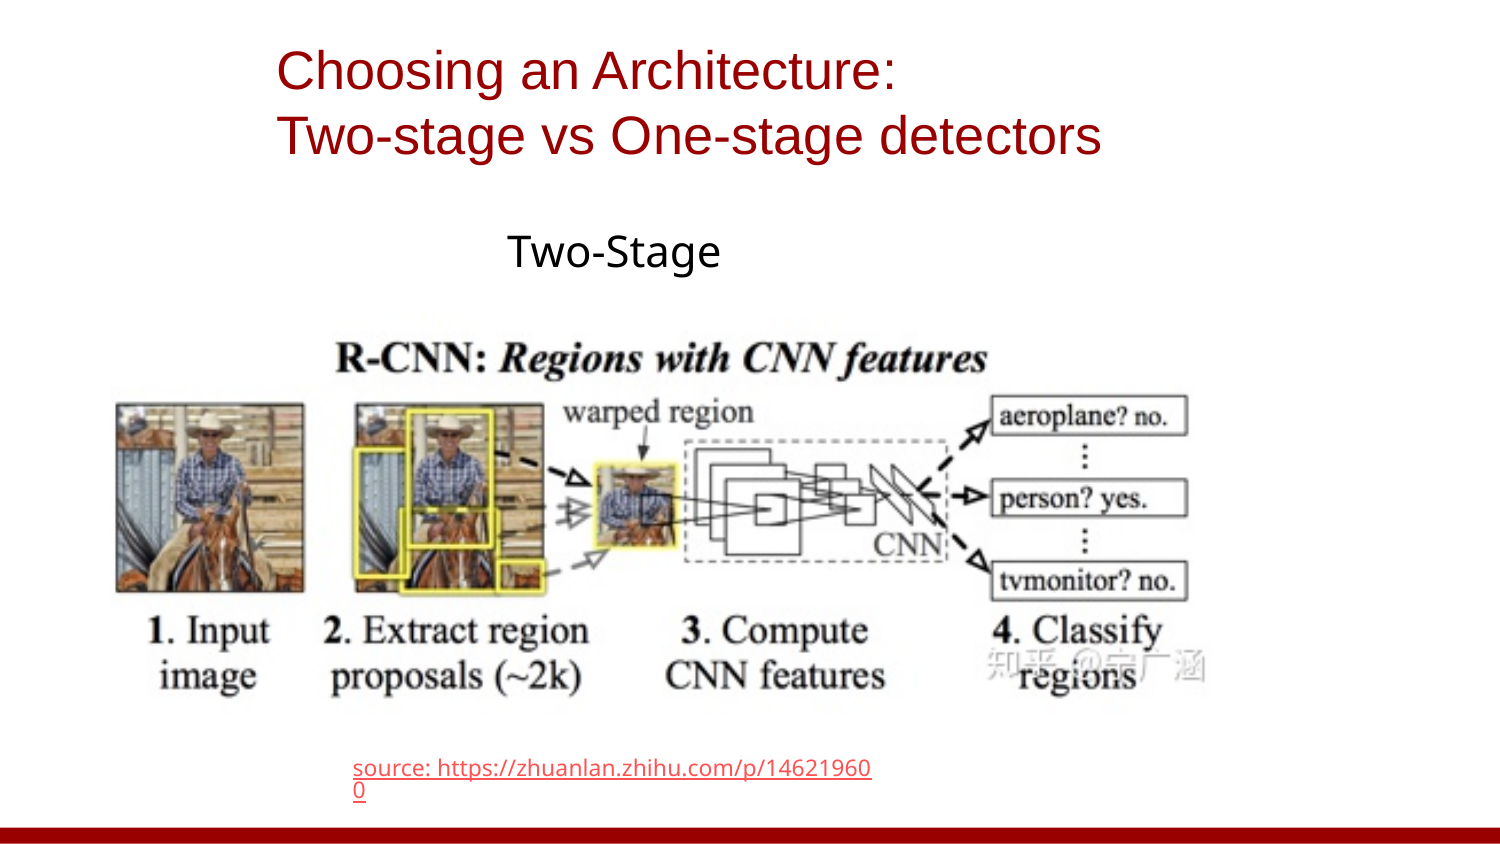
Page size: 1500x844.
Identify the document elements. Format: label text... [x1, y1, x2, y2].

title Choosing an Architecture: Two-stage vs One-stage detectors [261, 20, 1157, 171]
text_box source: https://zhuanlan.zhihu.com/p/146219600 [337, 738, 893, 804]
picture [74, 313, 1235, 715]
text_box Two-Stage [491, 209, 738, 290]
